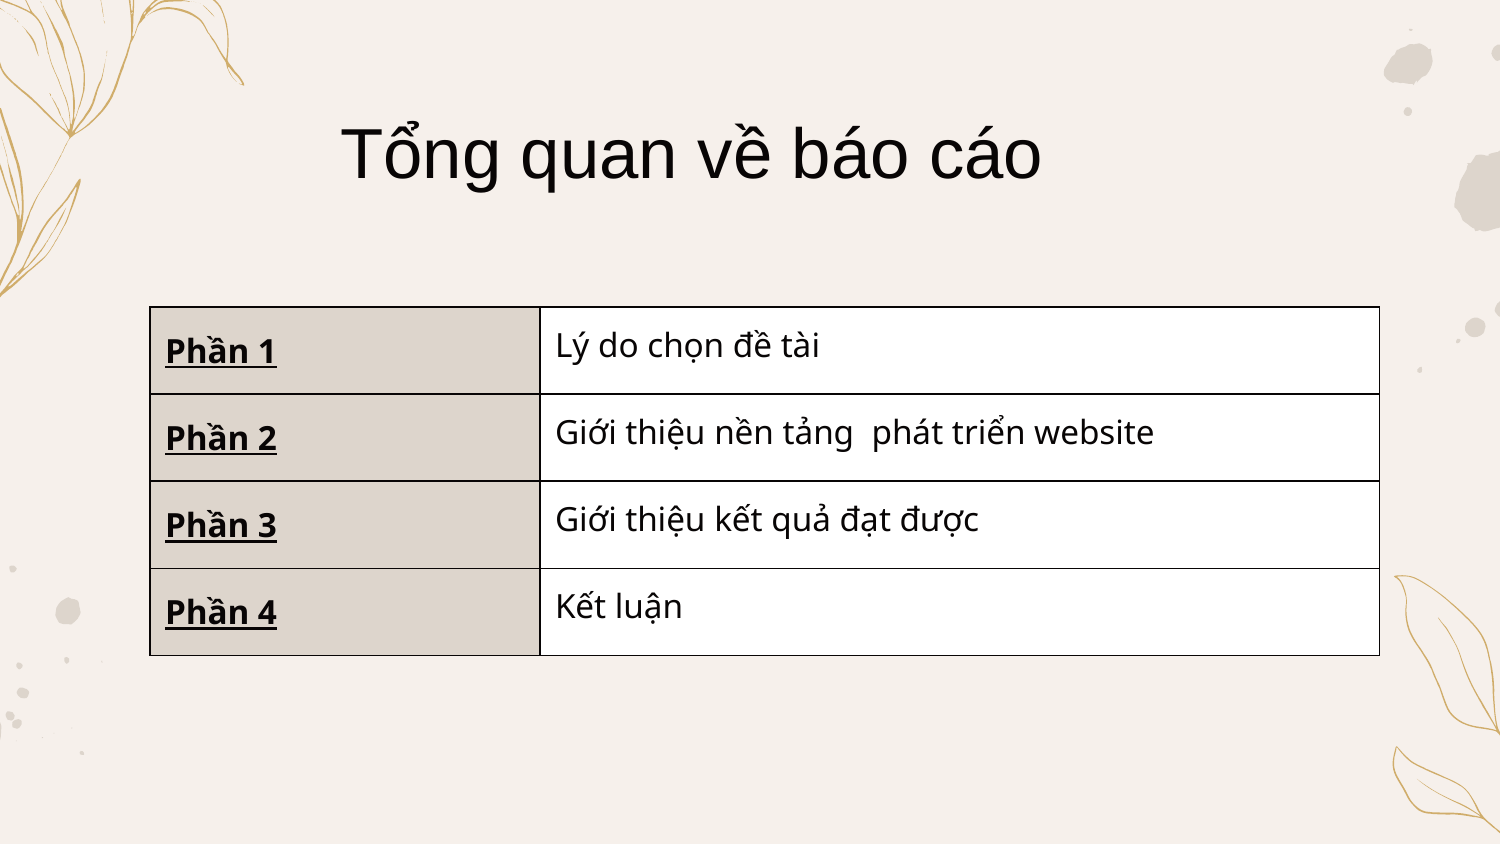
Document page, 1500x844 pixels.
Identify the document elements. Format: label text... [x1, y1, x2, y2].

table_header Phần 1 [151, 308, 539, 393]
table_cell Phần 3 [151, 482, 539, 568]
table_cell Kết luận [541, 569, 1379, 655]
title Tổng quan về báo cáo [60, 92, 1325, 199]
table_cell Giới thiệu kết quả đạt được [541, 482, 1379, 568]
table_header Lý do chọn đề tài [541, 308, 1379, 393]
table_cell Phần 2 [151, 395, 539, 480]
table_cell Giới thiệu nền tảng phát triển website [541, 395, 1379, 480]
table_cell Phần 4 [151, 569, 539, 655]
